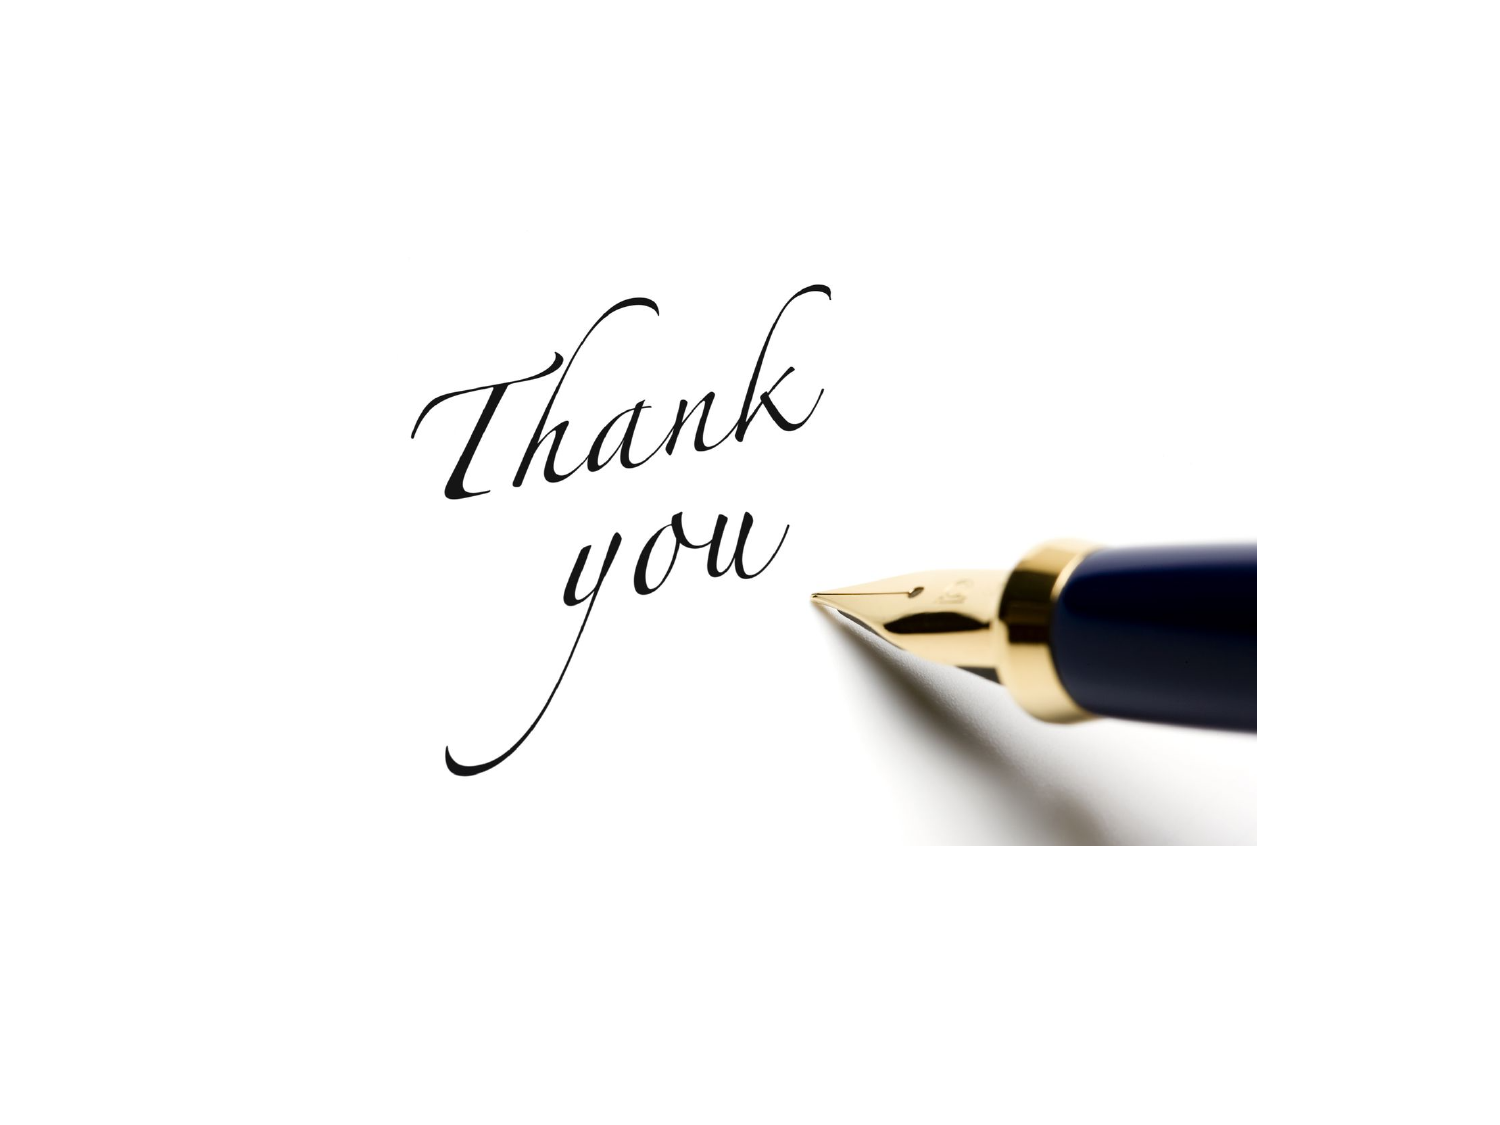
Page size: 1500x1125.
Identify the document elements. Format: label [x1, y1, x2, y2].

picture [243, 170, 1257, 846]
